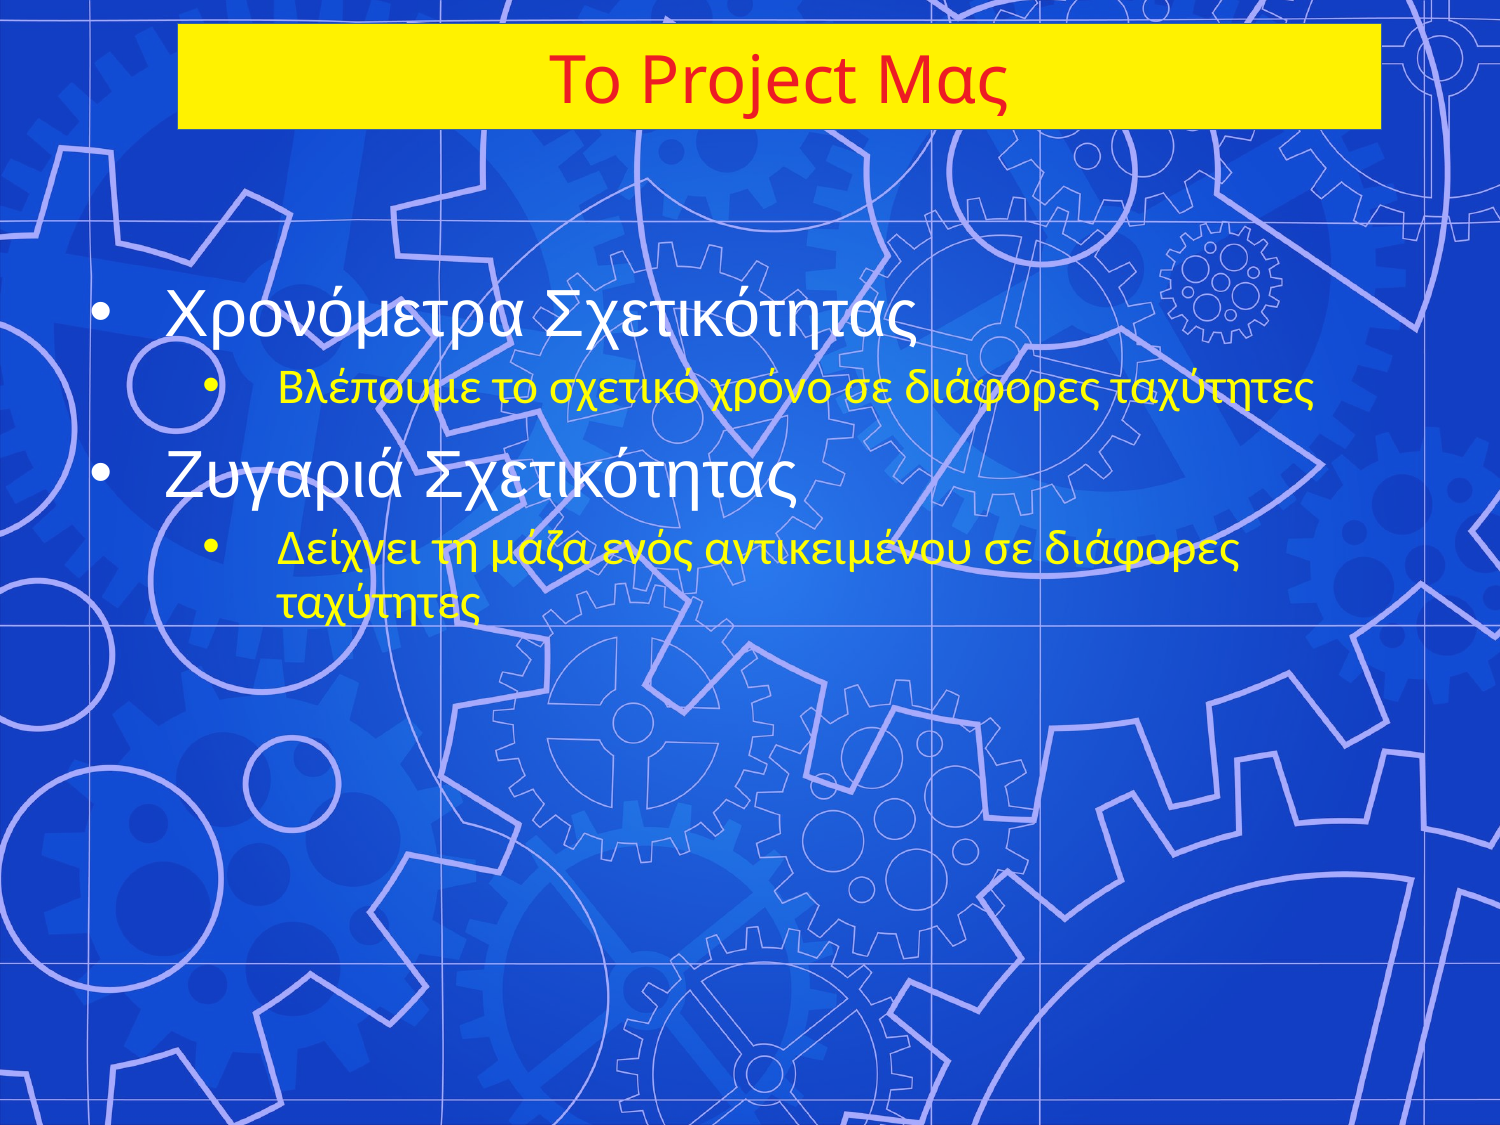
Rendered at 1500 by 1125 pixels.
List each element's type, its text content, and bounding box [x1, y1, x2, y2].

text_box Το Project Μας [177, 23, 1382, 130]
list Χρονόμετρα Σχετικότητας Βλέπουμε το σχετικό χρόνο σε διάφορες ταχύτητες Ζυγαριά Σχετικότητας Δείχνει τη μάζα ενός αντικειμένου σε διάφορες ταχύτητες [75, 262, 1425, 1005]
picture [0, 0, 1500, 1125]
